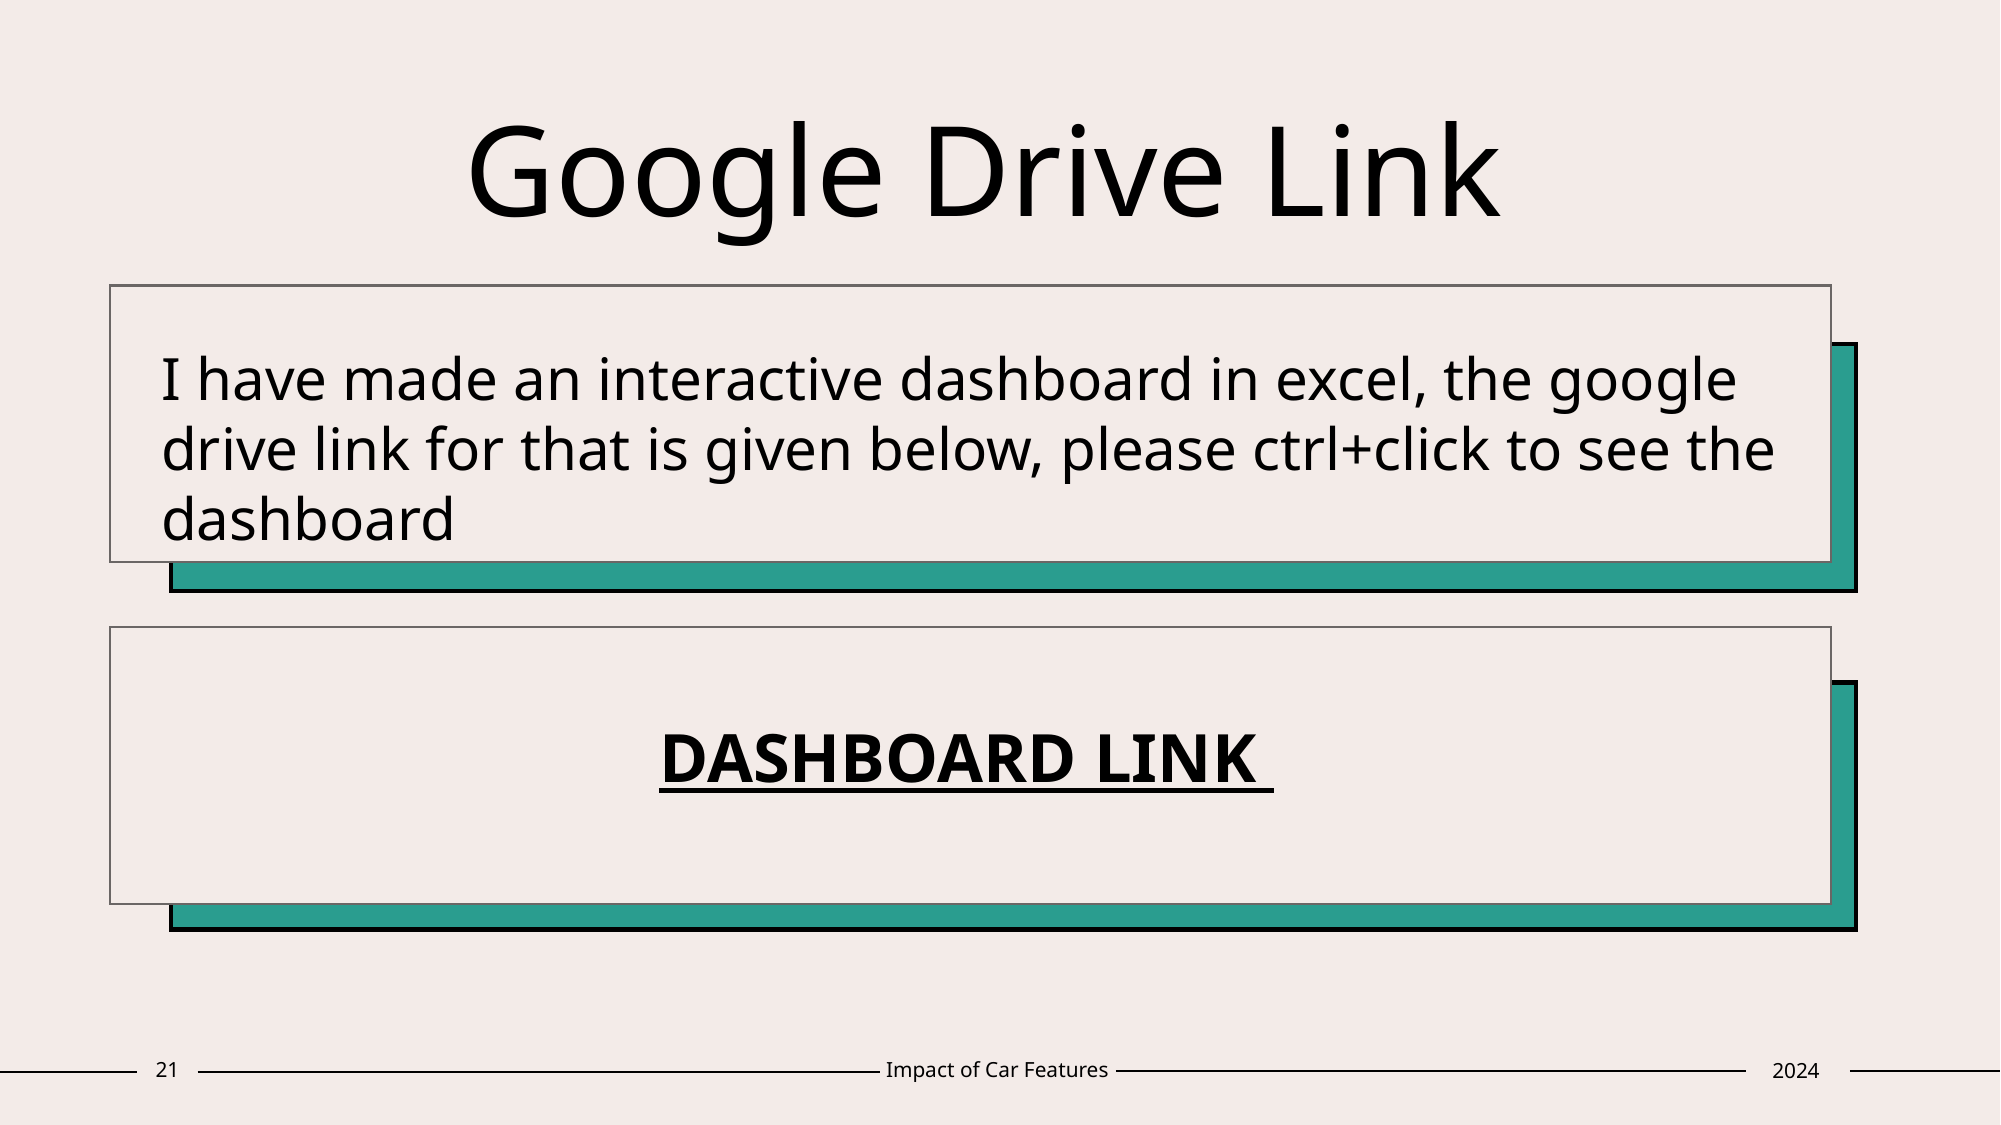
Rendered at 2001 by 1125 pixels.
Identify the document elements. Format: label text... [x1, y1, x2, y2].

text_box [109, 284, 1832, 563]
text_box I have made an interactive dashboard in excel, the google drive link for that is given below, please ctrl+click to see the dashboard [146, 335, 1805, 560]
title Google Drive Link [187, 83, 1813, 251]
slide_number 2024 [1743, 1050, 1849, 1091]
footer Impact of Car Features [879, 1050, 1120, 1091]
slide_number 21 [137, 1050, 198, 1091]
text_box [109, 626, 1832, 905]
text_box DASHBOARD LINK [169, 708, 1765, 815]
